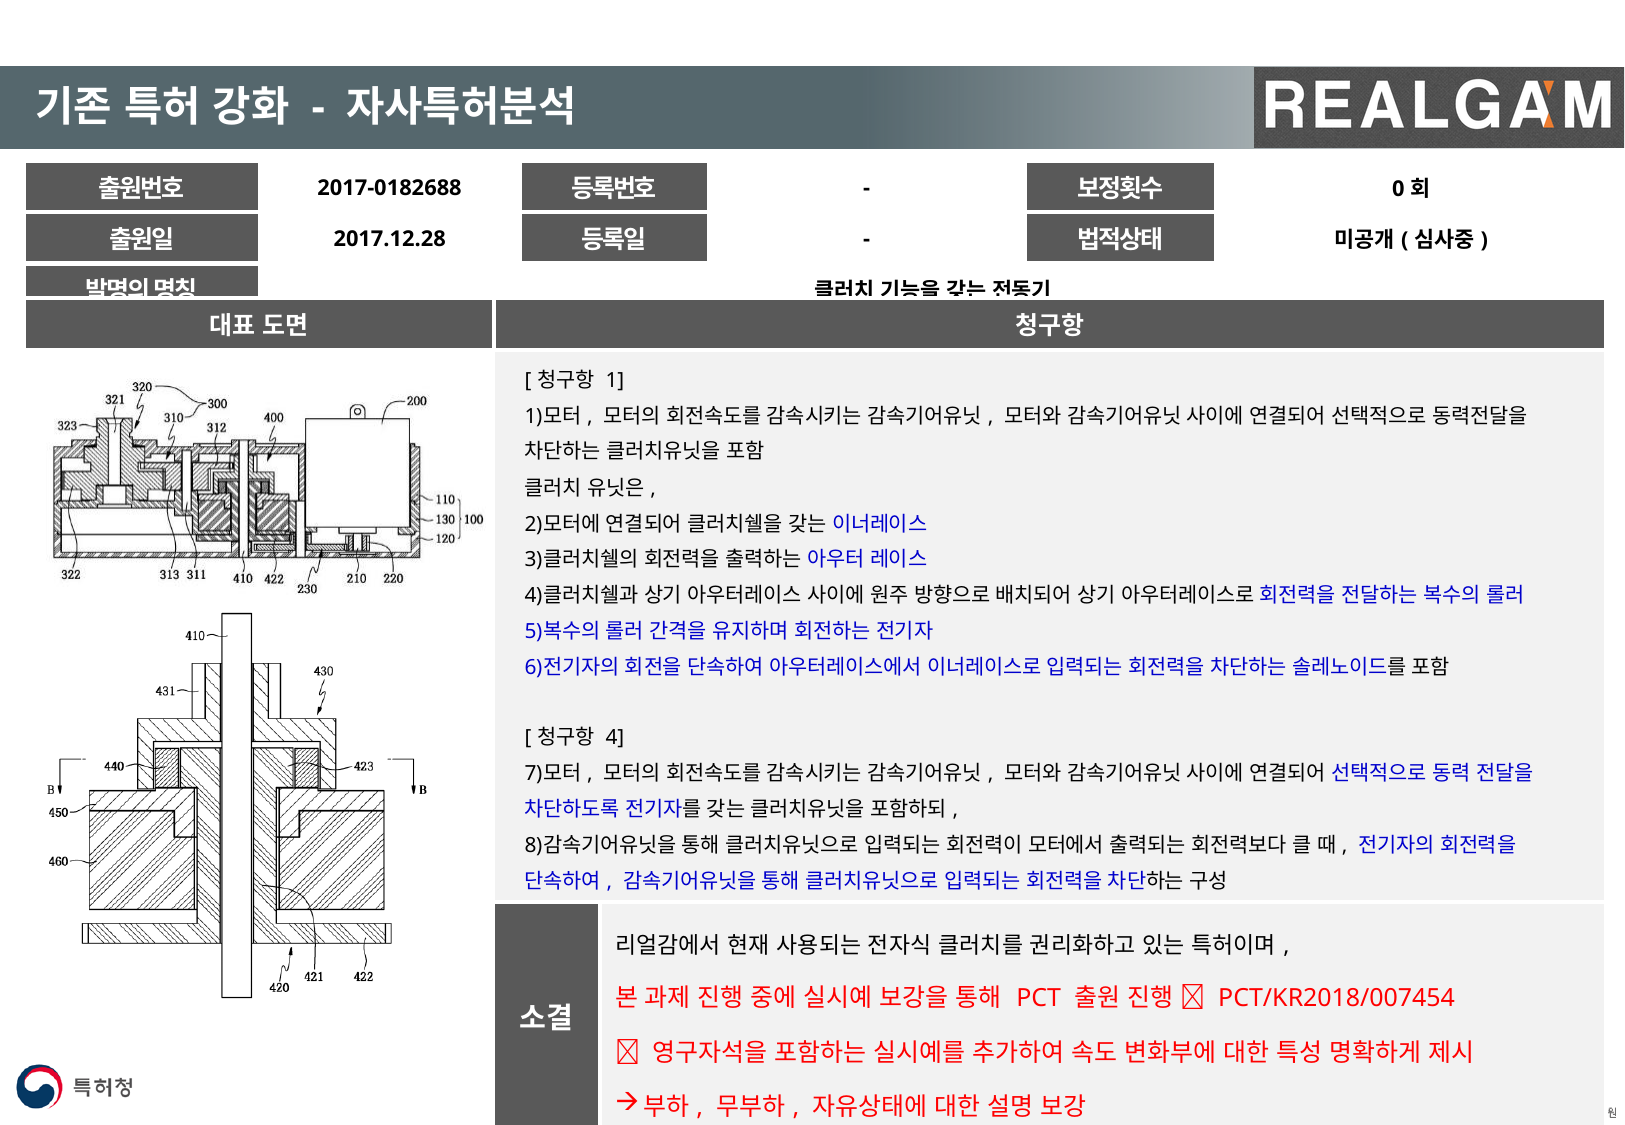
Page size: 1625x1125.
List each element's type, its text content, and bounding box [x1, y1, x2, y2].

table_cell 소결 [495, 904, 598, 1125]
table_cell 클러치 기능을 갖는 전동기 [262, 266, 1604, 296]
table_header - [711, 163, 1023, 210]
list 기존 특허 강화 - 자사특허분석 [20, 72, 1533, 144]
table_header 0회 [1219, 163, 1604, 210]
table_header 등록번호 [522, 163, 707, 210]
table_header 대표 도면 [26, 300, 492, 348]
picture [1608, 1076, 1616, 1118]
table_cell 리얼감에서 현재 사용되는 전자식 클러치를 권리화하고 있는 특허이며, 본 과제 진행 중에 실시예 보강을 통해 PCT 출원 진행  PCT/KR2018/007454  영구자석을 포함하는 실시예를 추가하여 속도 변화부에 대한 특성 명확하게 제시 부하, 무부하, 자유상태에 대한 설명 보강 [602, 904, 1604, 1125]
table_cell [24, 352, 493, 1125]
table_cell 법적상태 [1027, 214, 1214, 261]
table_cell 미공개(심사중) [1219, 214, 1604, 261]
table_cell - [711, 214, 1023, 261]
picture [10, 1058, 24, 1116]
table_cell 등록일 [522, 214, 707, 261]
table_cell 출원일 [26, 214, 258, 261]
picture [1254, 67, 1625, 148]
table_cell 2017.12.28 [262, 214, 518, 261]
table_header 출원번호 [26, 163, 258, 210]
table_header 2017-0182688 [262, 163, 518, 210]
table_header 청구항 [496, 300, 1604, 348]
picture [37, 370, 493, 1010]
table_header 보정횟수 [1027, 163, 1214, 210]
table_cell [청구항 1] 모터, 모터의 회전속도를 감속시키는 감속기어유닛, 모터와 감속기어유닛 사이에 연결되어 선택적으로 동력전달을 차단하는 클러치유닛을 포함 클러치 유닛은, 모터에 연결되어 클러치쉘을 갖는 이너레이스 클러치쉘의 회전력을 출력하는 아우터 레이스 클러치쉘과 상기 아우터레이스 사이에 원주 방향으로 배치되어 상기 아우터레이스로 회전력을 전달하는 복수의 롤러 복수의 롤러 간격을 유지하며 회전하는 전기자 전기자의 회전을 단속하여 아우터레이스에서 이너레이스로 입력되는 회전력을 차단하는 솔레노이드를 포함 [청구항 4] 모터, 모터의 회전속도를 감속시키는 감속기어유닛, 모터와 감속기어유닛 사이에 연결되어 선택적으로 동력 전달을 차단하도록 전기자를 갖는 클러치유닛을 포함하되, 감속기어유닛을 통해 클러치유닛으로 입력되는 회전력이 모터에서 출력되는 회전력보다 클 때, 전기자의 회전력을 단속하여, 감속기어유닛을 통해 클러치유닛으로 입력되는 회전력을 차단하는 구성 [495, 352, 1604, 900]
table_cell 발명의 명칭 [26, 266, 258, 296]
